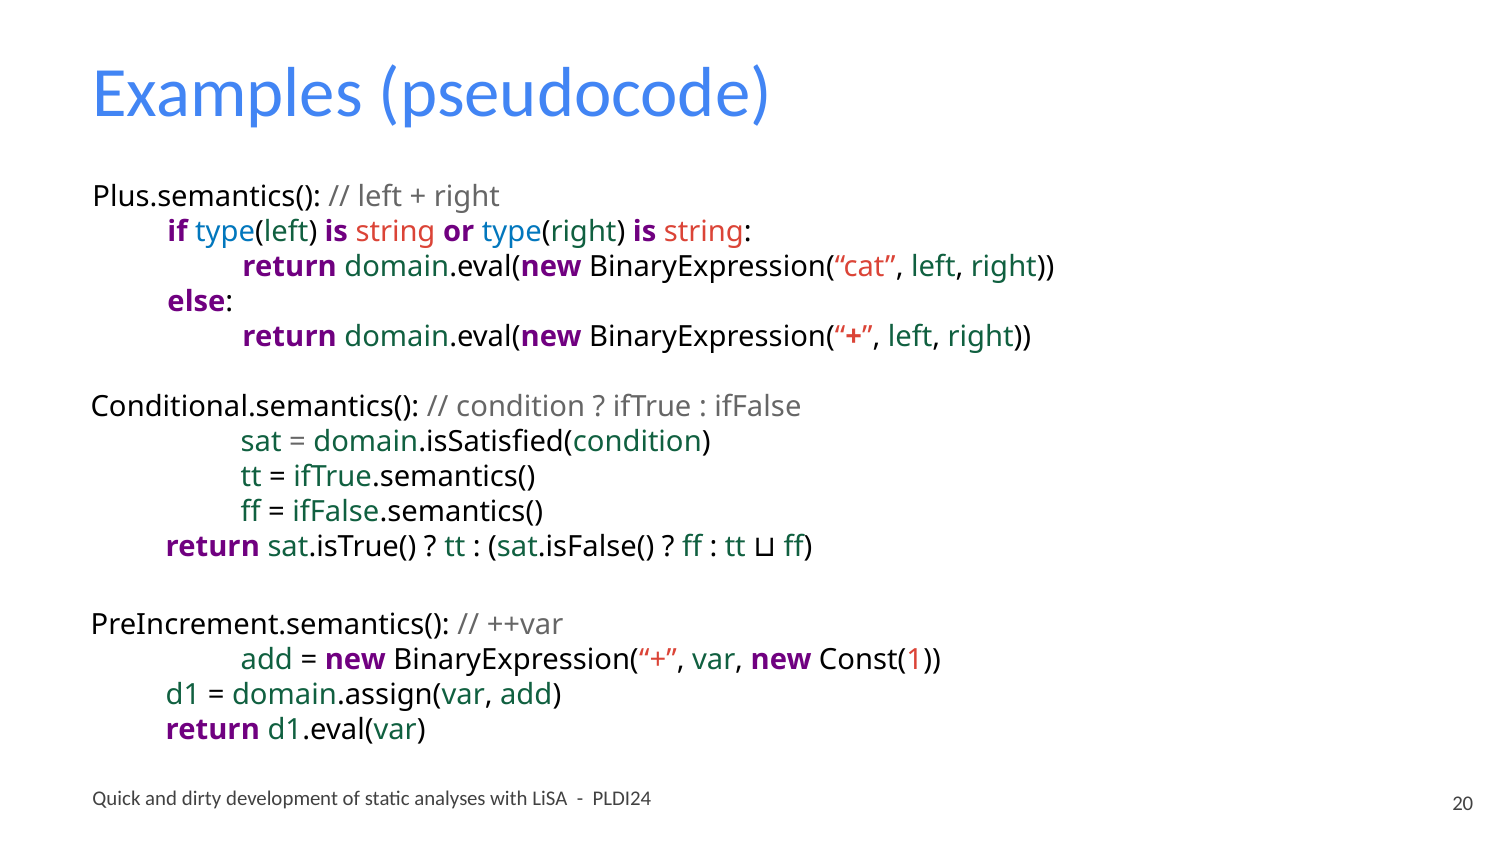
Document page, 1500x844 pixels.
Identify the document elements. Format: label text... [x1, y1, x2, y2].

list Plus.semantics(): // left + right if type(left) is string or type(right) is string: return domain.eval(new BinaryExpression(“cat”, left, right)) else: return domain.eval(new BinaryExpression(“+”, left, right)) [77, 162, 1427, 358]
list Conditional.semantics(): // condition ? ifTrue : ifFalse sat = domain.isSatisfied(condition) tt = ifTrue.semantics() ff = ifFalse.semantics() return sat.isTrue() ? tt : (sat.isFalse() ? ff : tt ⊔ ff) [75, 372, 1425, 576]
title Examples (pseudocode) [77, 19, 1427, 146]
list PreIncrement.semantics(): // ++var add = new BinaryExpression(“+”, var, new Const(1)) d1 = domain.assign(var, add) return d1.eval(var) [75, 590, 1425, 751]
slide_number ‹#› [1398, 770, 1489, 835]
